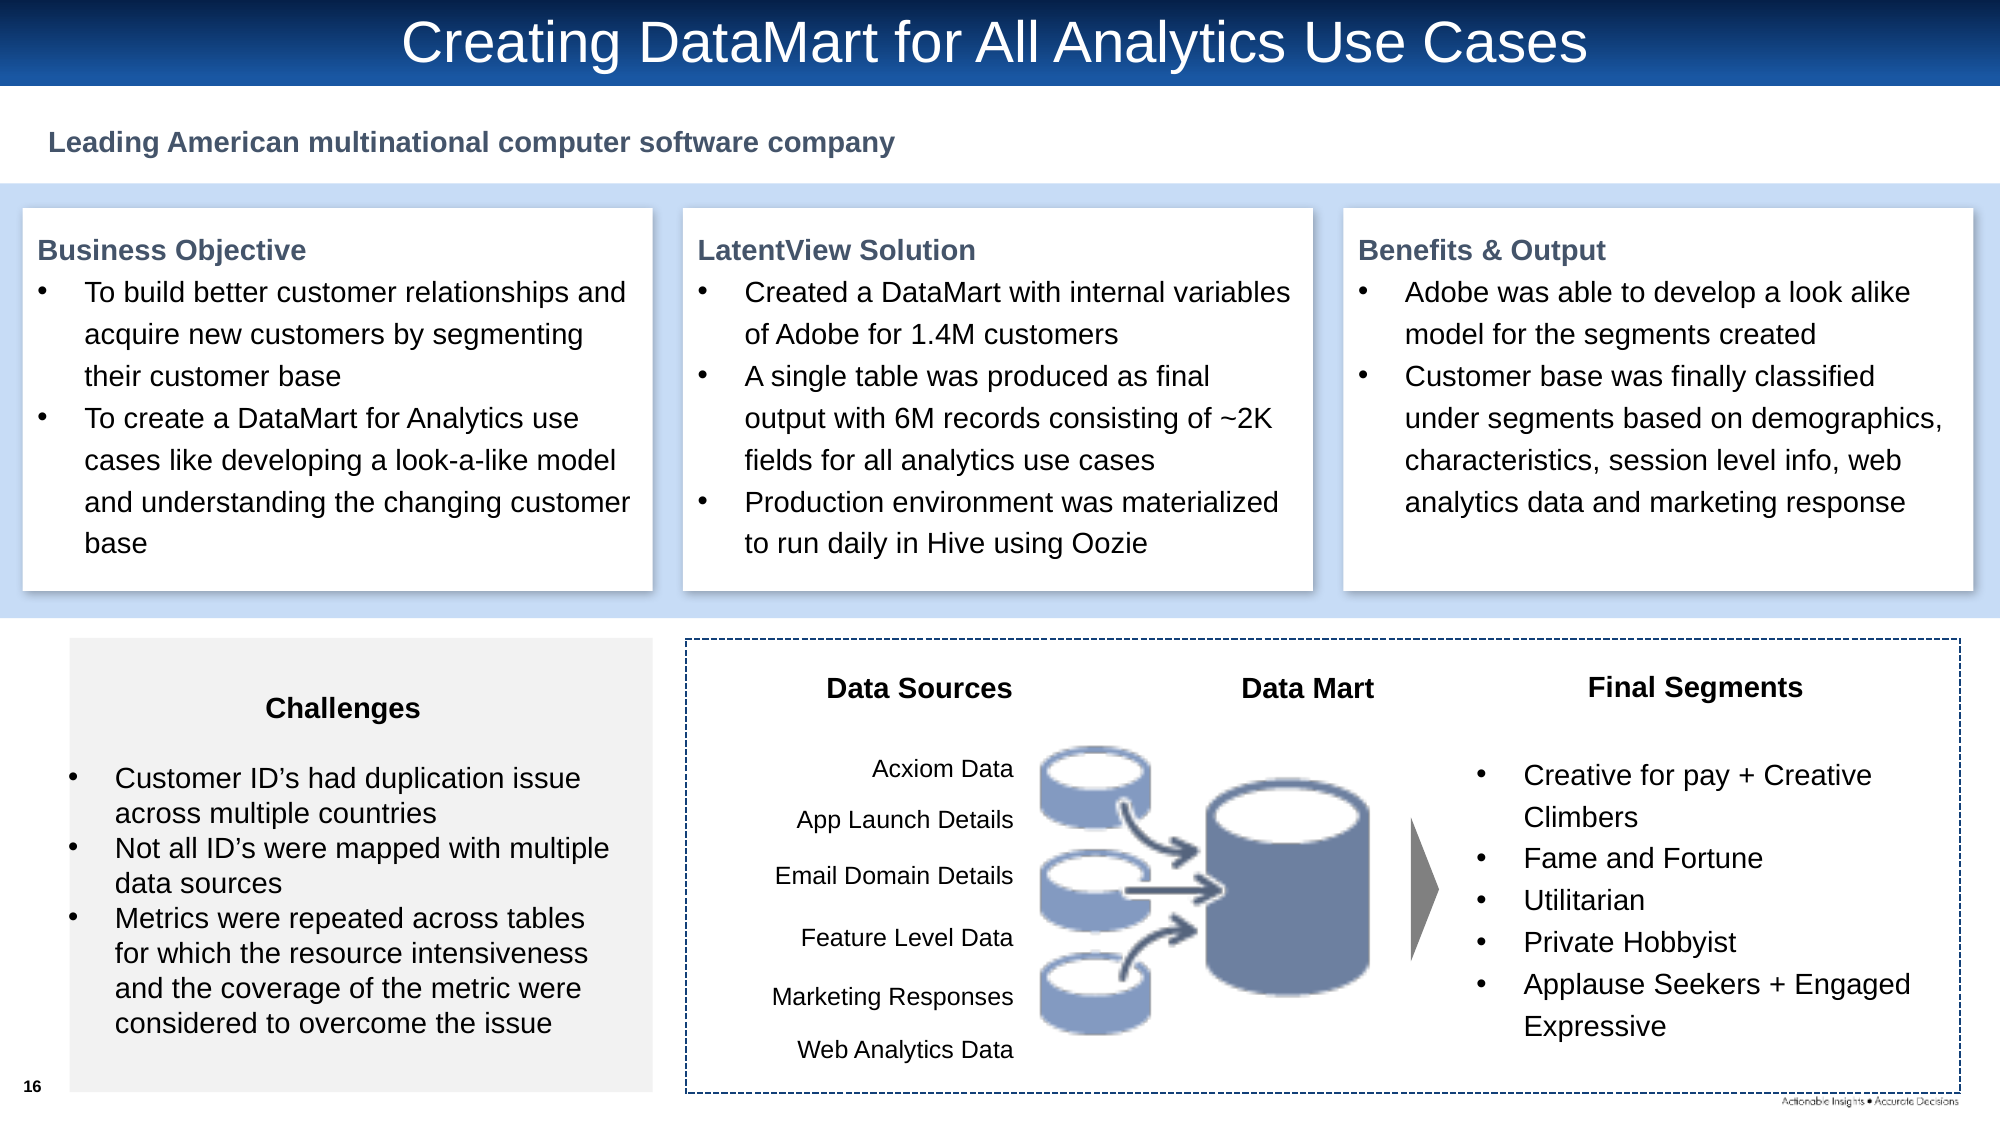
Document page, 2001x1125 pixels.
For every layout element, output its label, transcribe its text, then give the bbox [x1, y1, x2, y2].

text_box [0, 182, 2000, 619]
text_box [69, 637, 654, 1093]
text_box Data Mart [1132, 661, 1484, 712]
text_box [22, 207, 654, 592]
text_box Acxiom Data [792, 738, 973, 790]
text_box Business Objective To build better customer relationships and acquire new customers by segmenting their customer base To create a DataMart for Analytics use cases like developing a look-a-like model and understanding the changing customer base [22, 216, 653, 568]
text_box Feature Level Data [684, 908, 973, 959]
text_box Benefits & Output Adobe was able to develop a look alike model for the segments created Customer base was finally classified under segments based on demographics, characteristics, session level info, web analytics data and marketing response [1343, 216, 1974, 526]
text_box Challenges Customer ID’s had duplication issue across multiple countries Not all ID’s were mapped with multiple data sources Metrics were repeated across tables for which the resource intensiveness and the coverage of the metric were considered to overcome the issue [53, 681, 633, 1047]
text_box Creative for pay + Creative Climbers Fame and Fortune Utilitarian Private Hobbyist Applause Seekers + Engaged Expressive [1461, 741, 1931, 1092]
text_box [685, 638, 1961, 1094]
text_box Email Domain Details [684, 846, 973, 897]
text_box LatentView Solution Created a DataMart with internal variables of Adobe for 1.4M customers A single table was produced as final output with 6M records consisting of ~2K fields for all analytics use cases Production environment was materialized to run daily in Hive using Oozie [682, 216, 1313, 568]
text_box Web Analytics Data [743, 1020, 1029, 1072]
text_box [682, 207, 1314, 592]
picture [1754, 959, 1988, 1125]
text_box [1342, 207, 1974, 592]
text_box Leading American multinational computer software company [32, 92, 1961, 190]
picture [973, 732, 1442, 1045]
title Creating DataMart for All Analytics Use Cases [98, 9, 1894, 77]
text_box Final Segments [1520, 661, 1872, 711]
text_box App Launch Details [684, 790, 973, 842]
text_box Data Sources [743, 661, 1096, 712]
text_box Marketing Responses [684, 967, 973, 1018]
